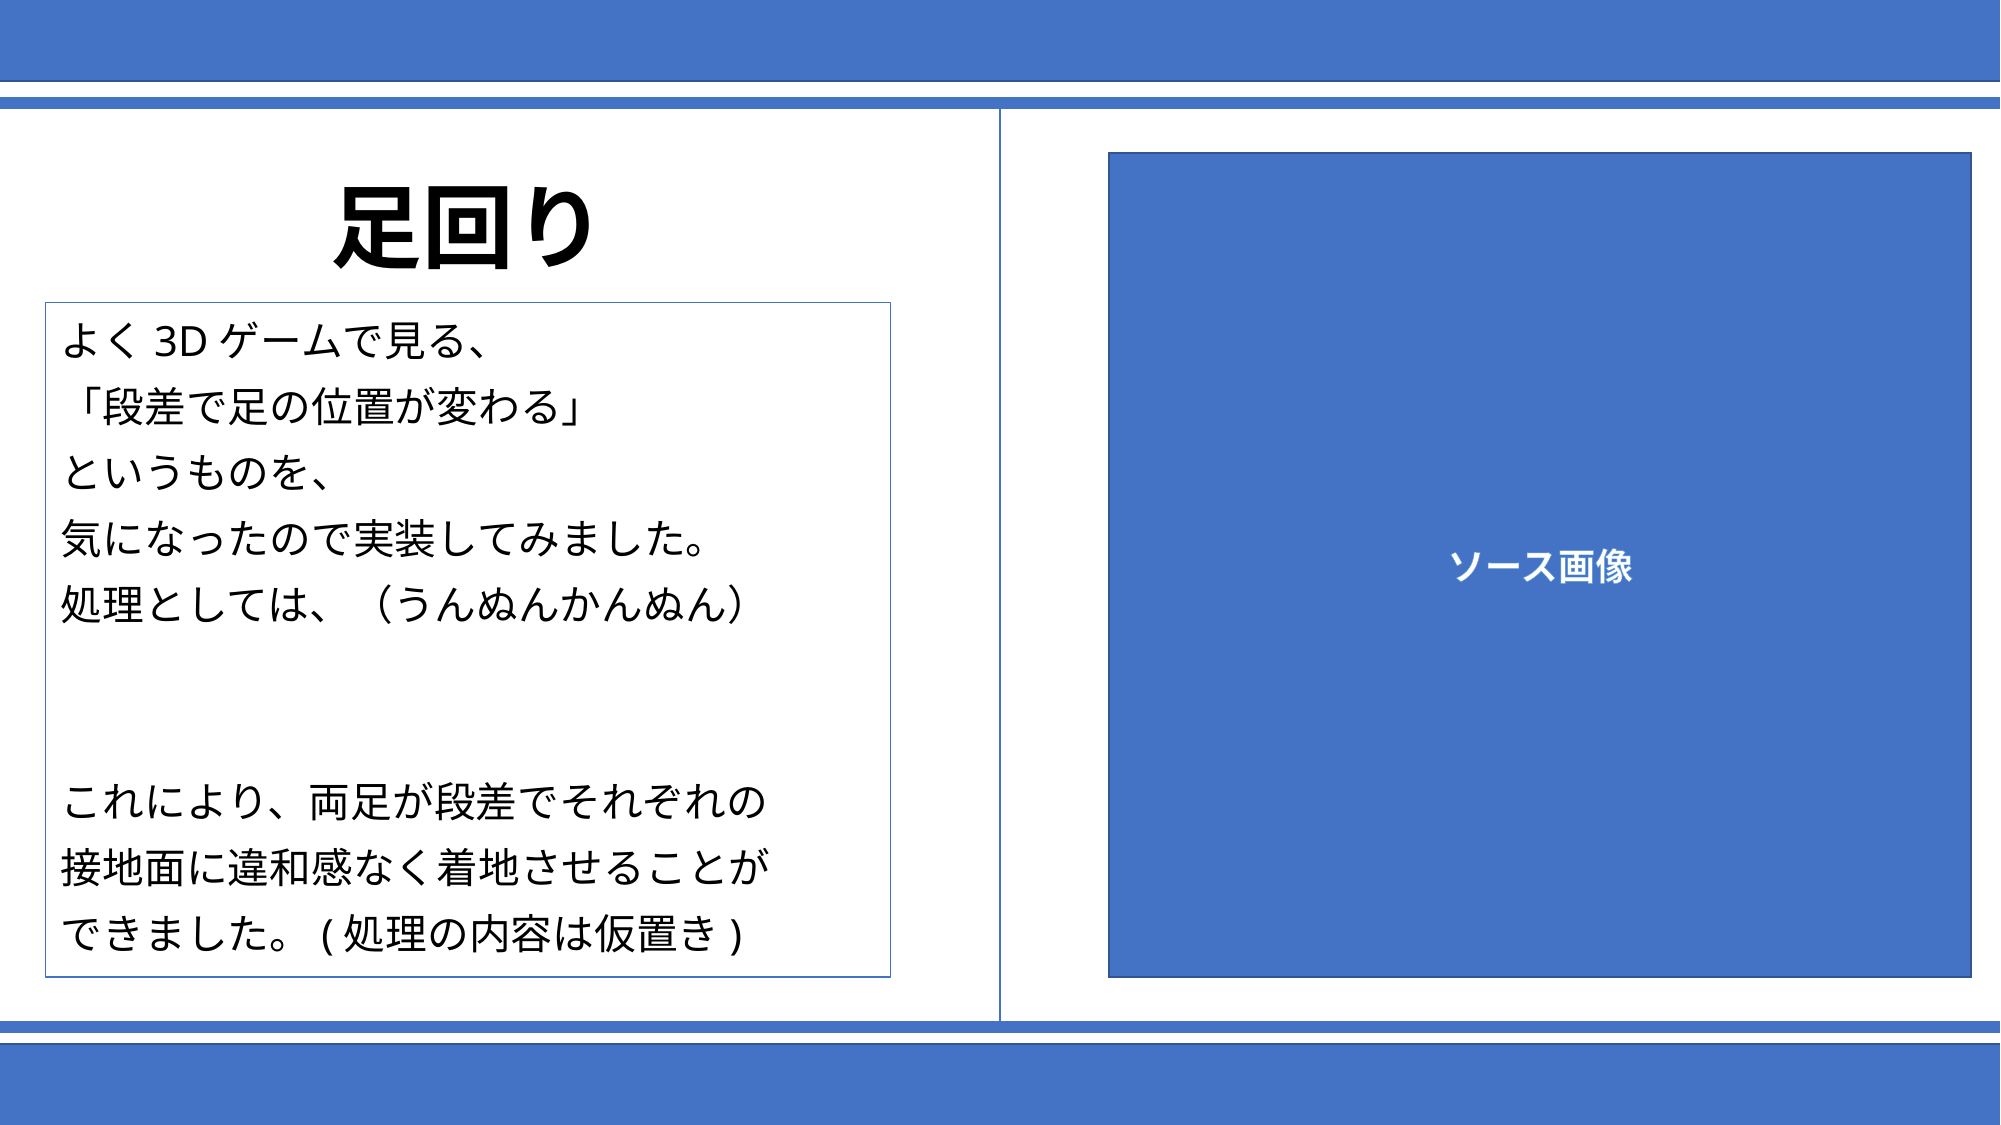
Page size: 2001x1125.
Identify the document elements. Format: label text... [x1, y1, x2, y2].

text_box ソース画像 [1108, 152, 1972, 978]
text_box [45, 302, 891, 977]
text_box [0, 103, 999, 1028]
text_box [0, 1043, 2000, 1125]
text_box [1001, 103, 2000, 1028]
text_box [0, 0, 2000, 82]
